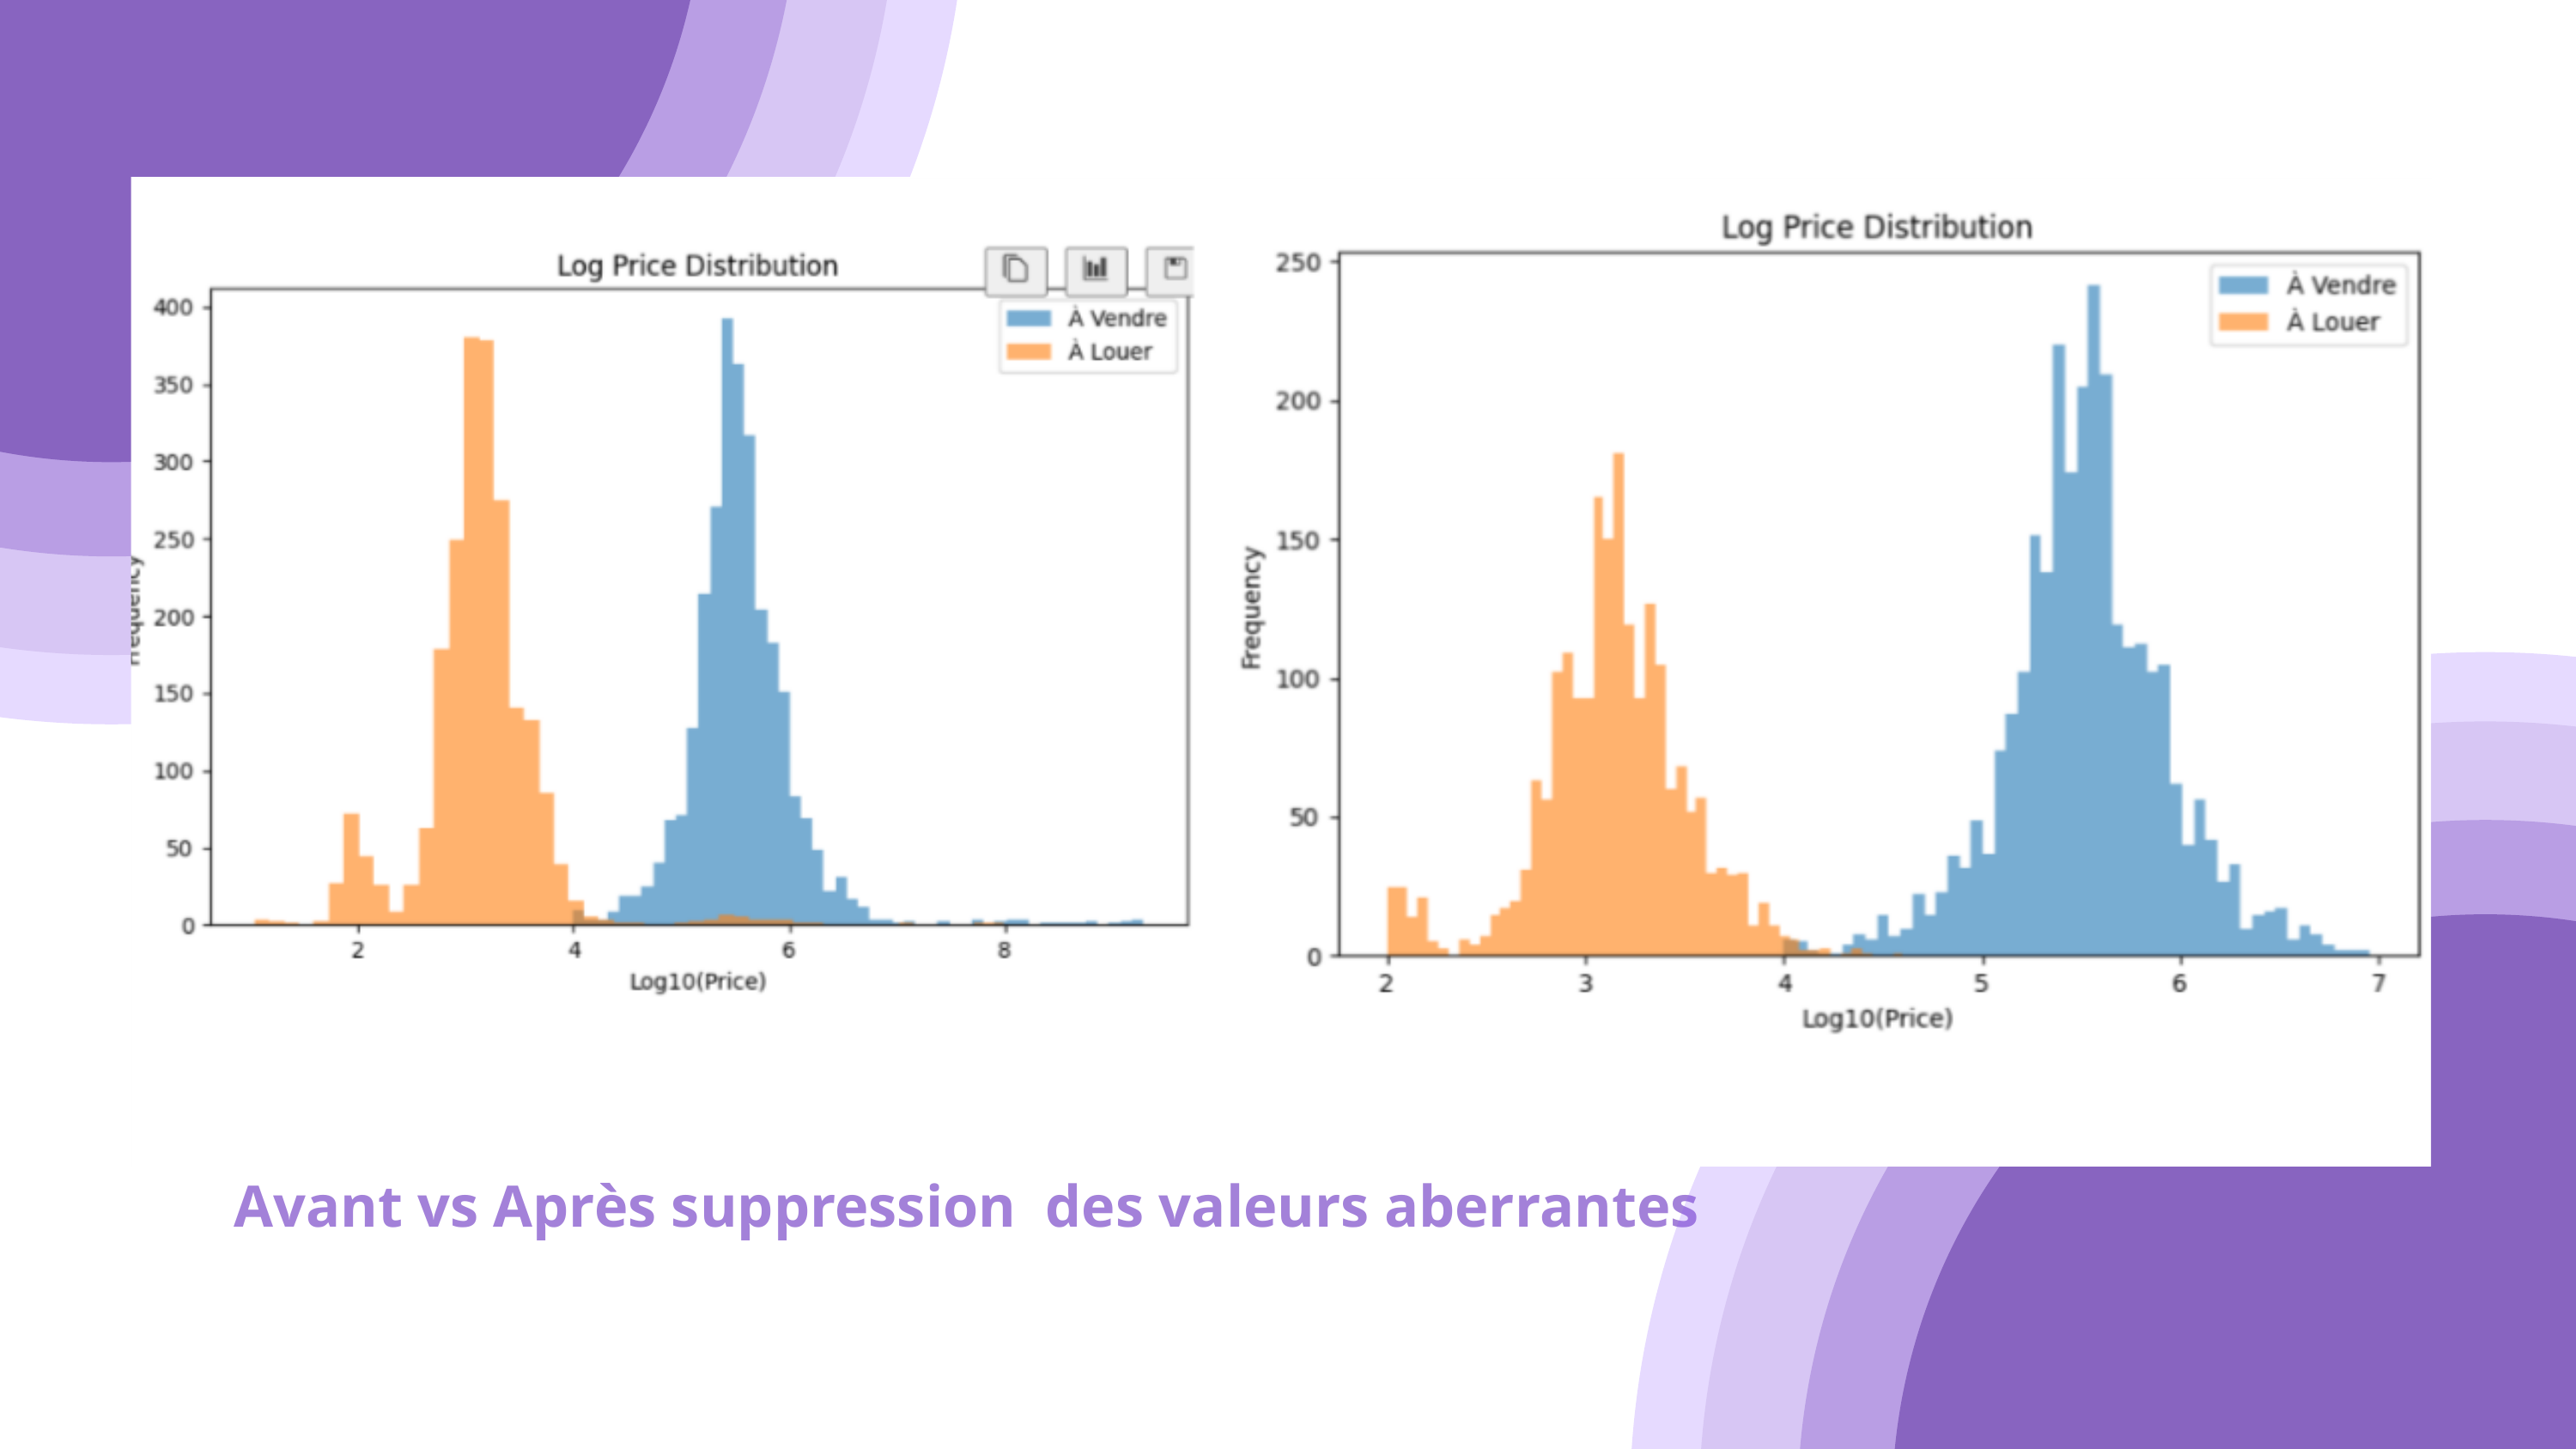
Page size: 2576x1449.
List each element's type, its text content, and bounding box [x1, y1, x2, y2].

text_box [131, 177, 2432, 1167]
text_box Avant vs Après suppression des valeurs aberrantes [232, 1167, 1624, 1239]
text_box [1629, 652, 2576, 1449]
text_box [0, 0, 968, 724]
